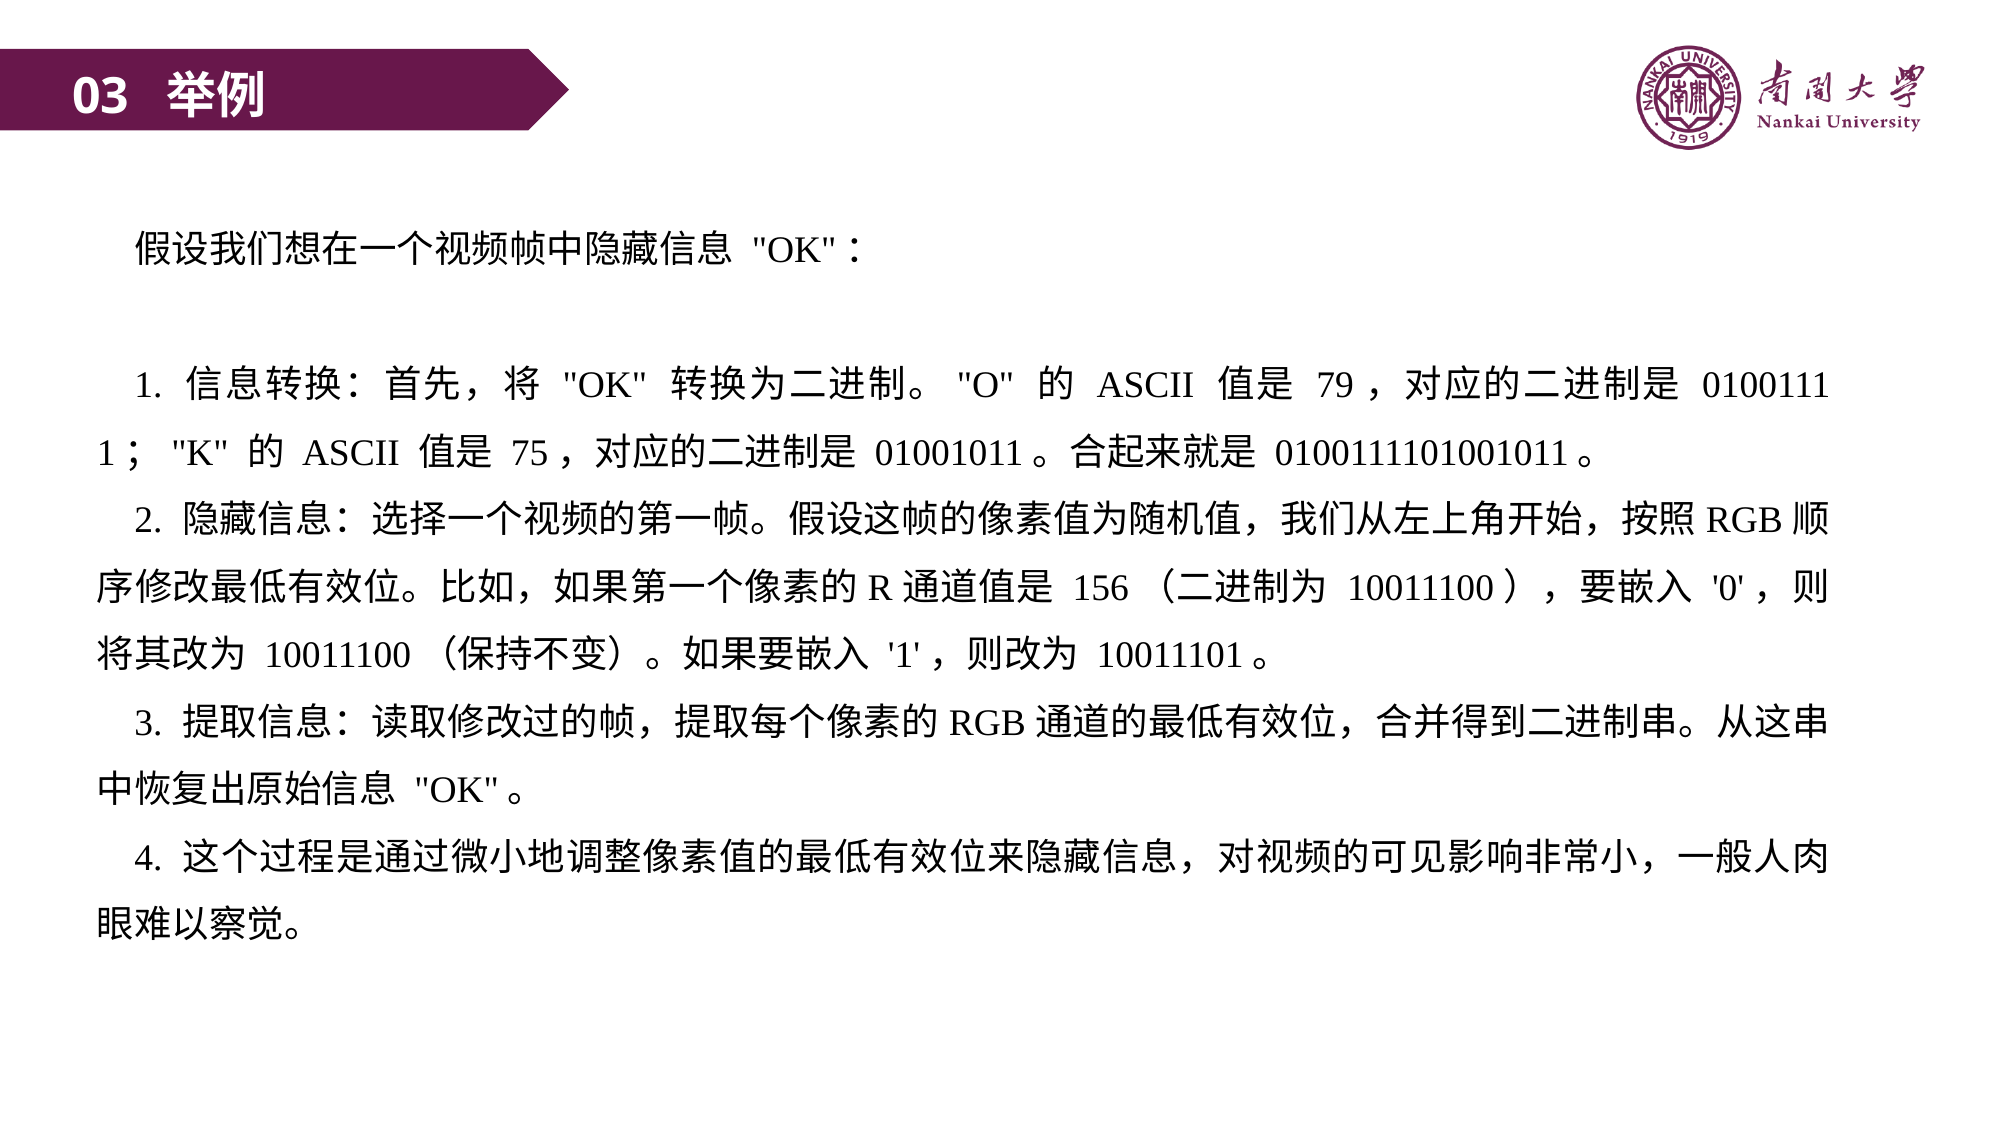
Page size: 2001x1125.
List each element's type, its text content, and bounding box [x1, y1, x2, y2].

text_box 假设我们想在一个视频帧中隐藏信息 "OK"： 1. 信息转换：首先，将 "OK" 转换为二进制。"O" 的 ASCII 值是 79，对应的二进制是 01001111；"K" 的 ASCII 值是 75，对应的二进制是 01001011。合起来就是 0100111101001011。 2. 隐藏信息：选择一个视频的第一帧。假设这帧的像素值为随机值，我们从左上角开始，按照RGB顺序修改最低有效位。比如，如果第一个像素的R通道值是 156（二进制为 10011100），要嵌入 '0'，则将其改为 10011100（保持不变）。如果要嵌入 '1'，则改为 10011101。 3. 提取信息：读取修改过的帧，提取每个像素的RGB通道的最低有效位，合并得到二进制串。从这串中恢复出原始信息 "OK"。 4. 这个过程是通过微小地调整像素值的最低有效位来隐藏信息，对视频的可见影响非常小，一般人肉眼难以察觉。 [82, 195, 1845, 953]
picture [1614, 33, 1946, 159]
text_box 03 举例 [57, 56, 282, 132]
